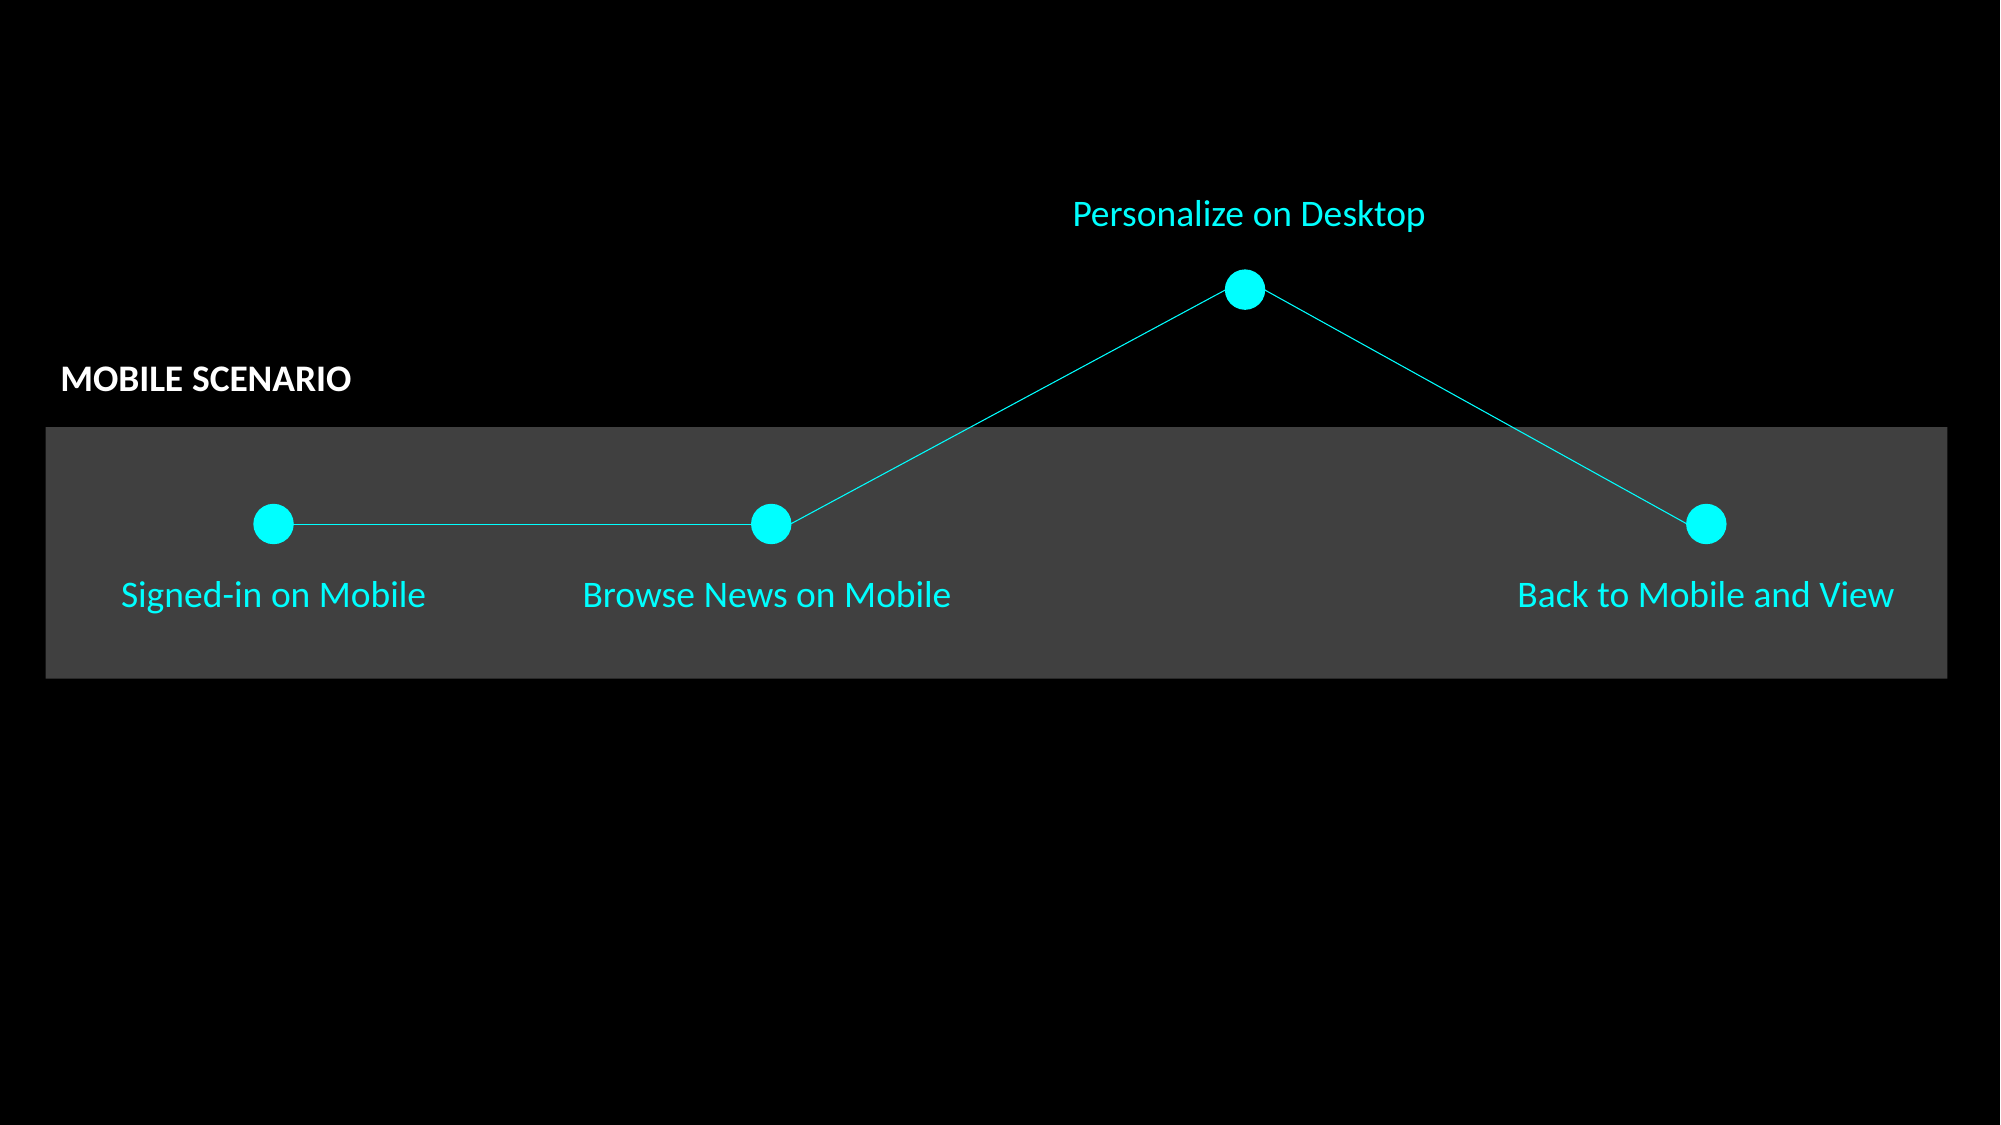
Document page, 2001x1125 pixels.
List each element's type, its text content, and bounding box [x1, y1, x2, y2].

text_box [1224, 269, 1266, 310]
text_box [45, 426, 1948, 680]
text_box Signed-in on Mobile [77, 562, 470, 623]
text_box [253, 503, 294, 545]
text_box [1264, 289, 1688, 525]
text_box Browse News on Mobile [562, 562, 980, 623]
text_box Personalize on Desktop [1022, 181, 1476, 241]
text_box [790, 289, 1226, 525]
text_box [751, 503, 792, 545]
text_box Back to Mobile and View [1464, 562, 1948, 623]
text_box MOBILE SCENARIO [45, 346, 463, 406]
text_box [1686, 503, 1727, 545]
